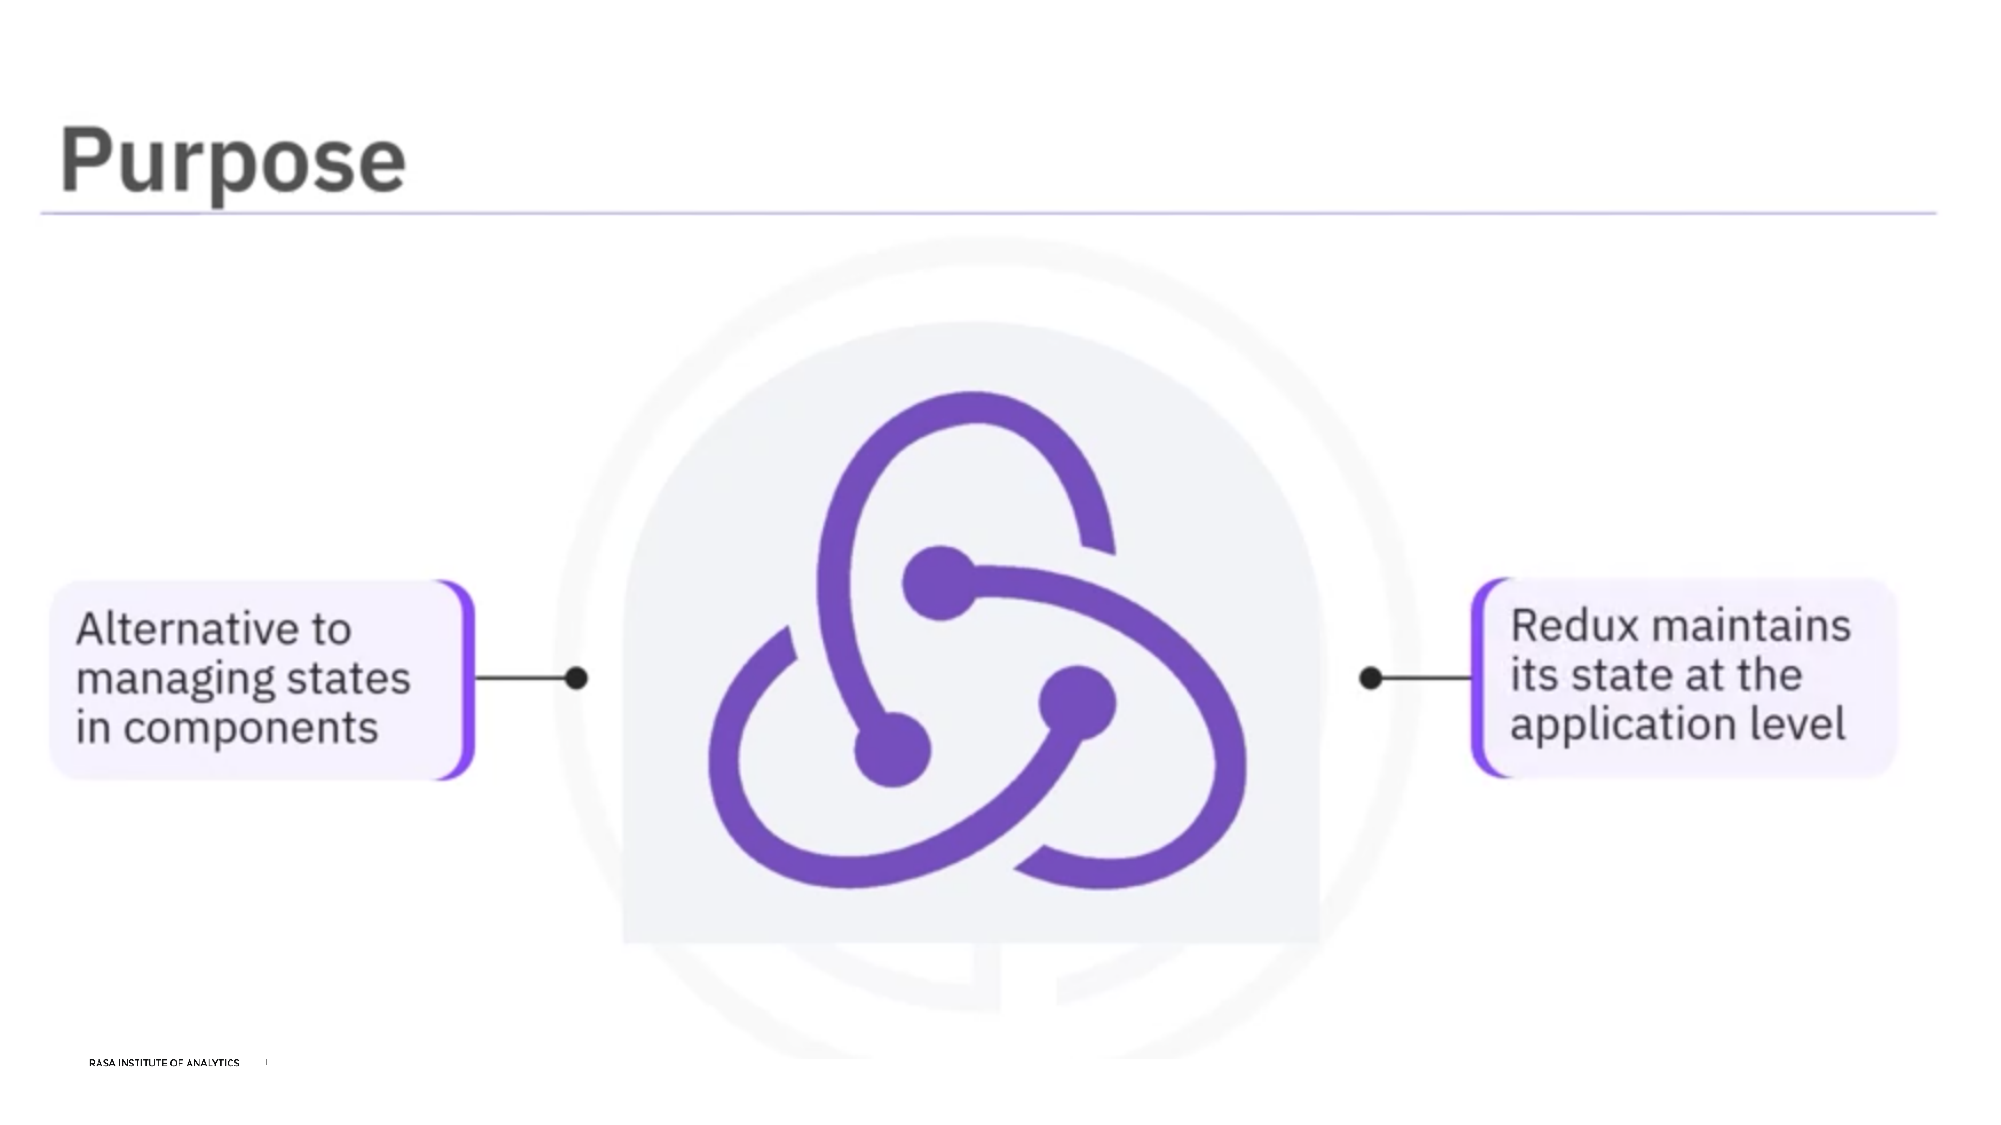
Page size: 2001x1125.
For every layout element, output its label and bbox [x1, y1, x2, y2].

picture [0, 65, 2000, 1078]
